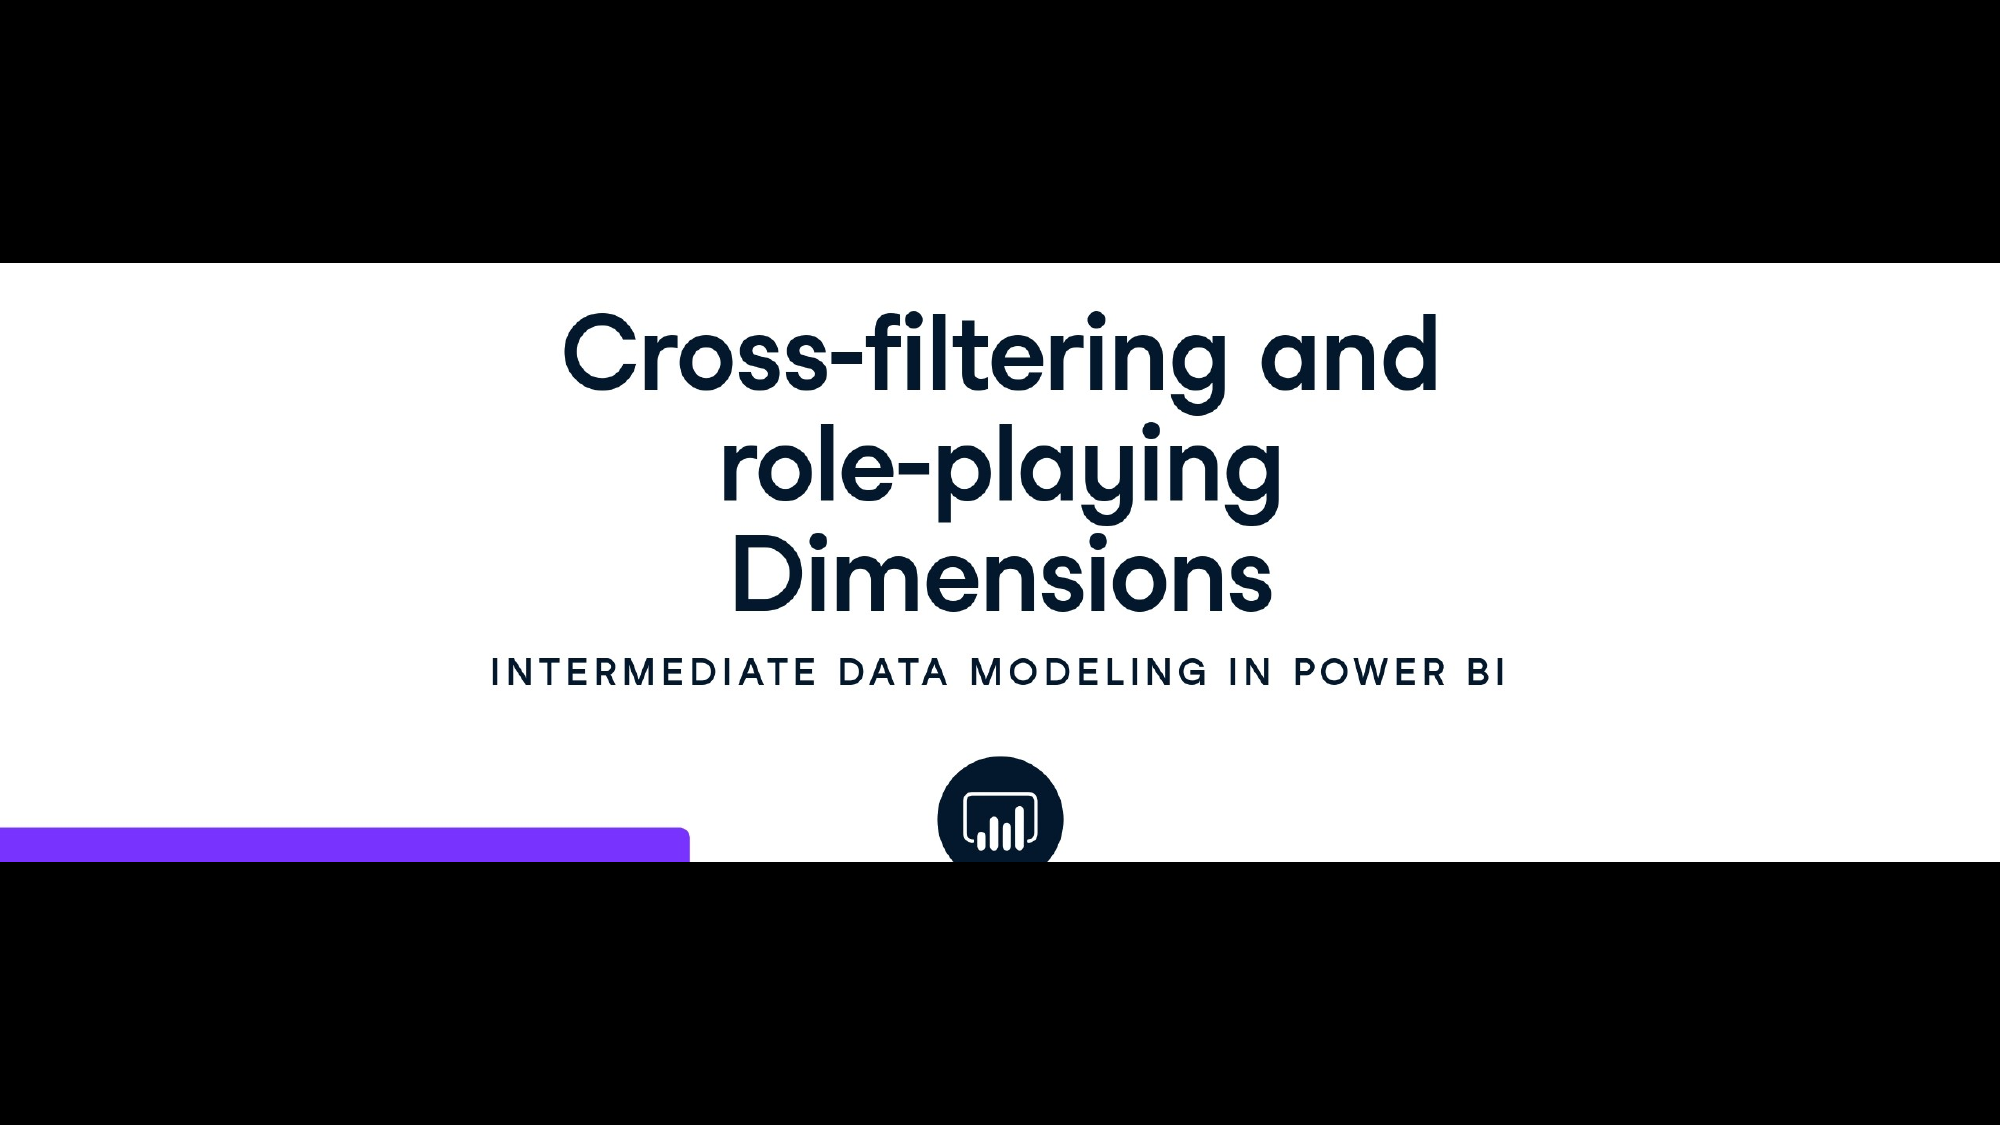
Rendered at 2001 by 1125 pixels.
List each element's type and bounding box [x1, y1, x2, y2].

picture [0, 263, 2000, 862]
